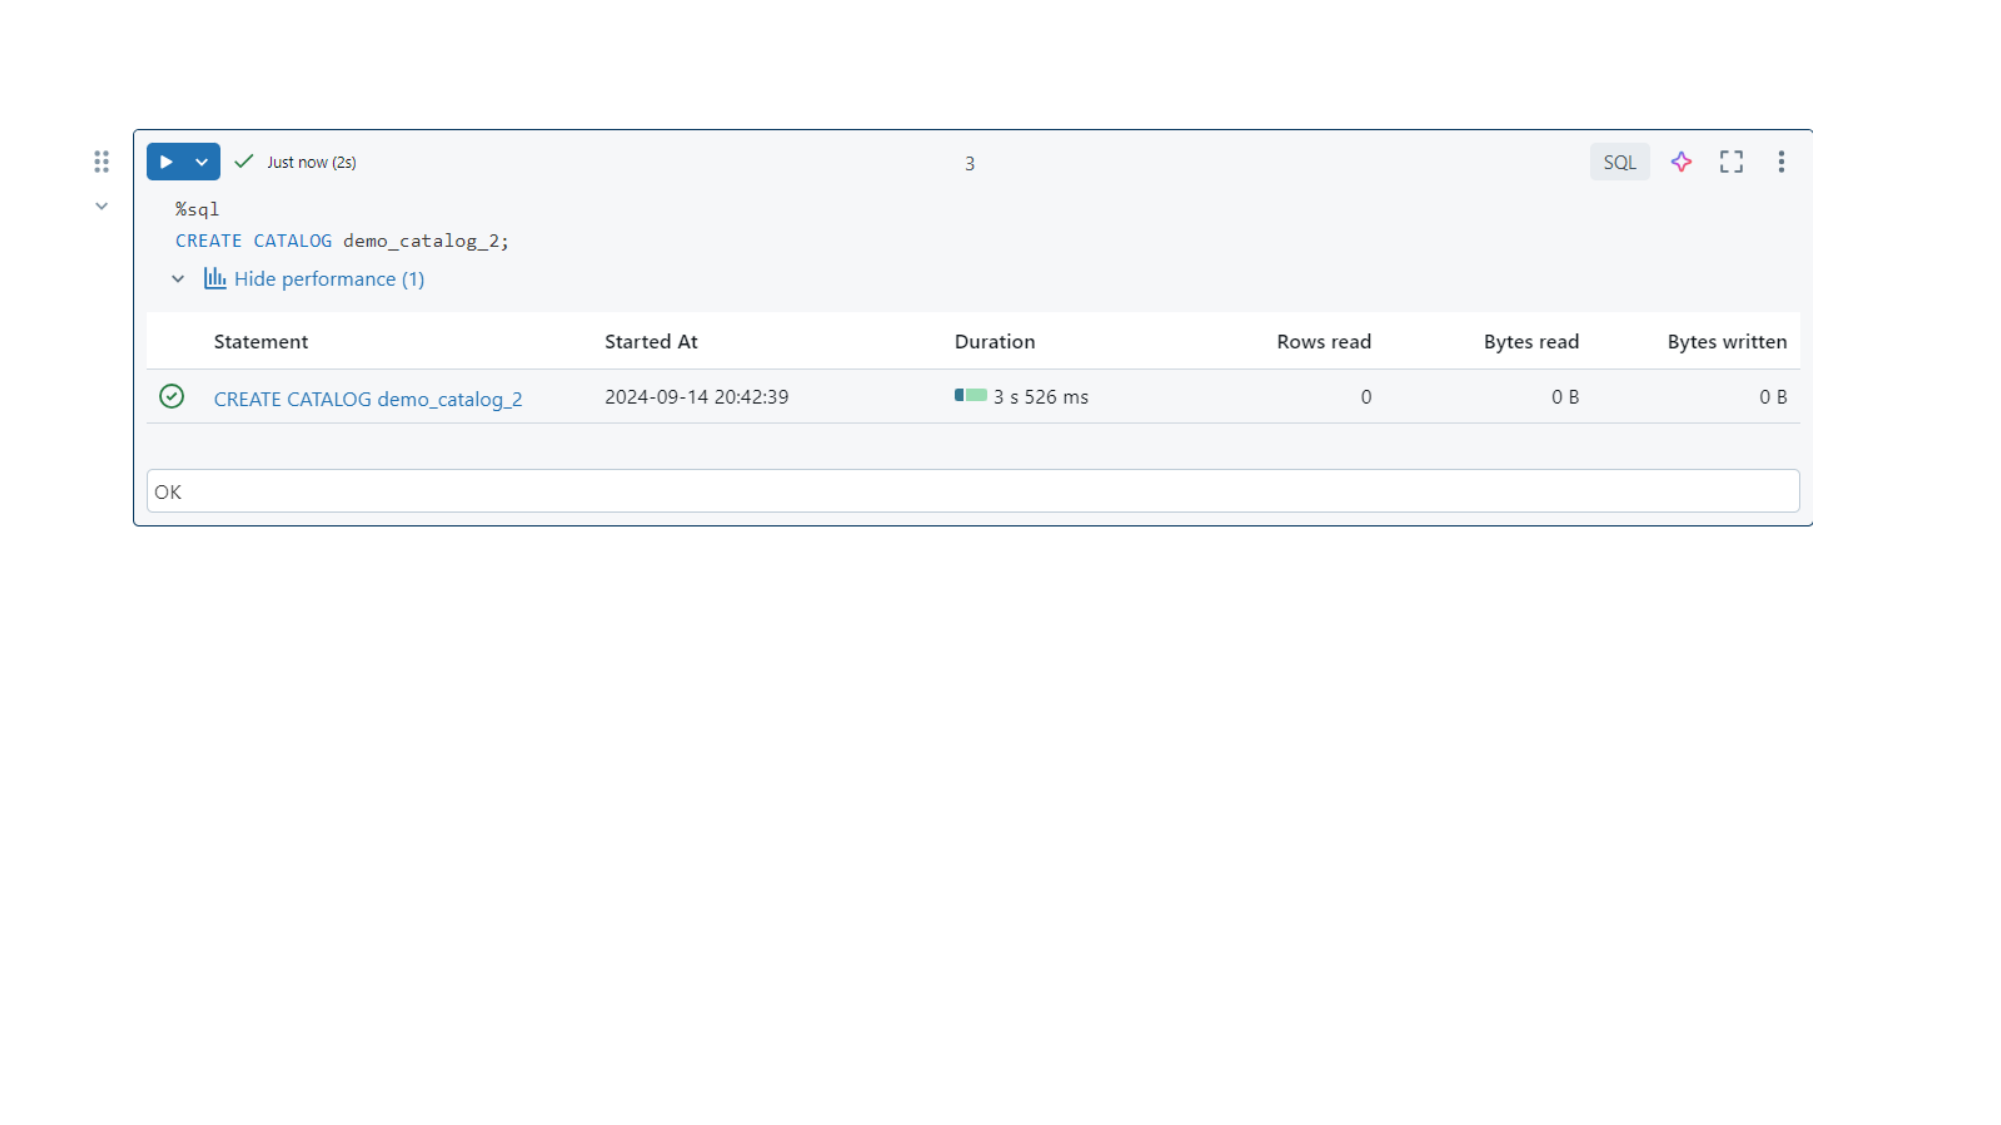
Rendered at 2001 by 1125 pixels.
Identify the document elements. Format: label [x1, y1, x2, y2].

picture [83, 99, 1813, 563]
